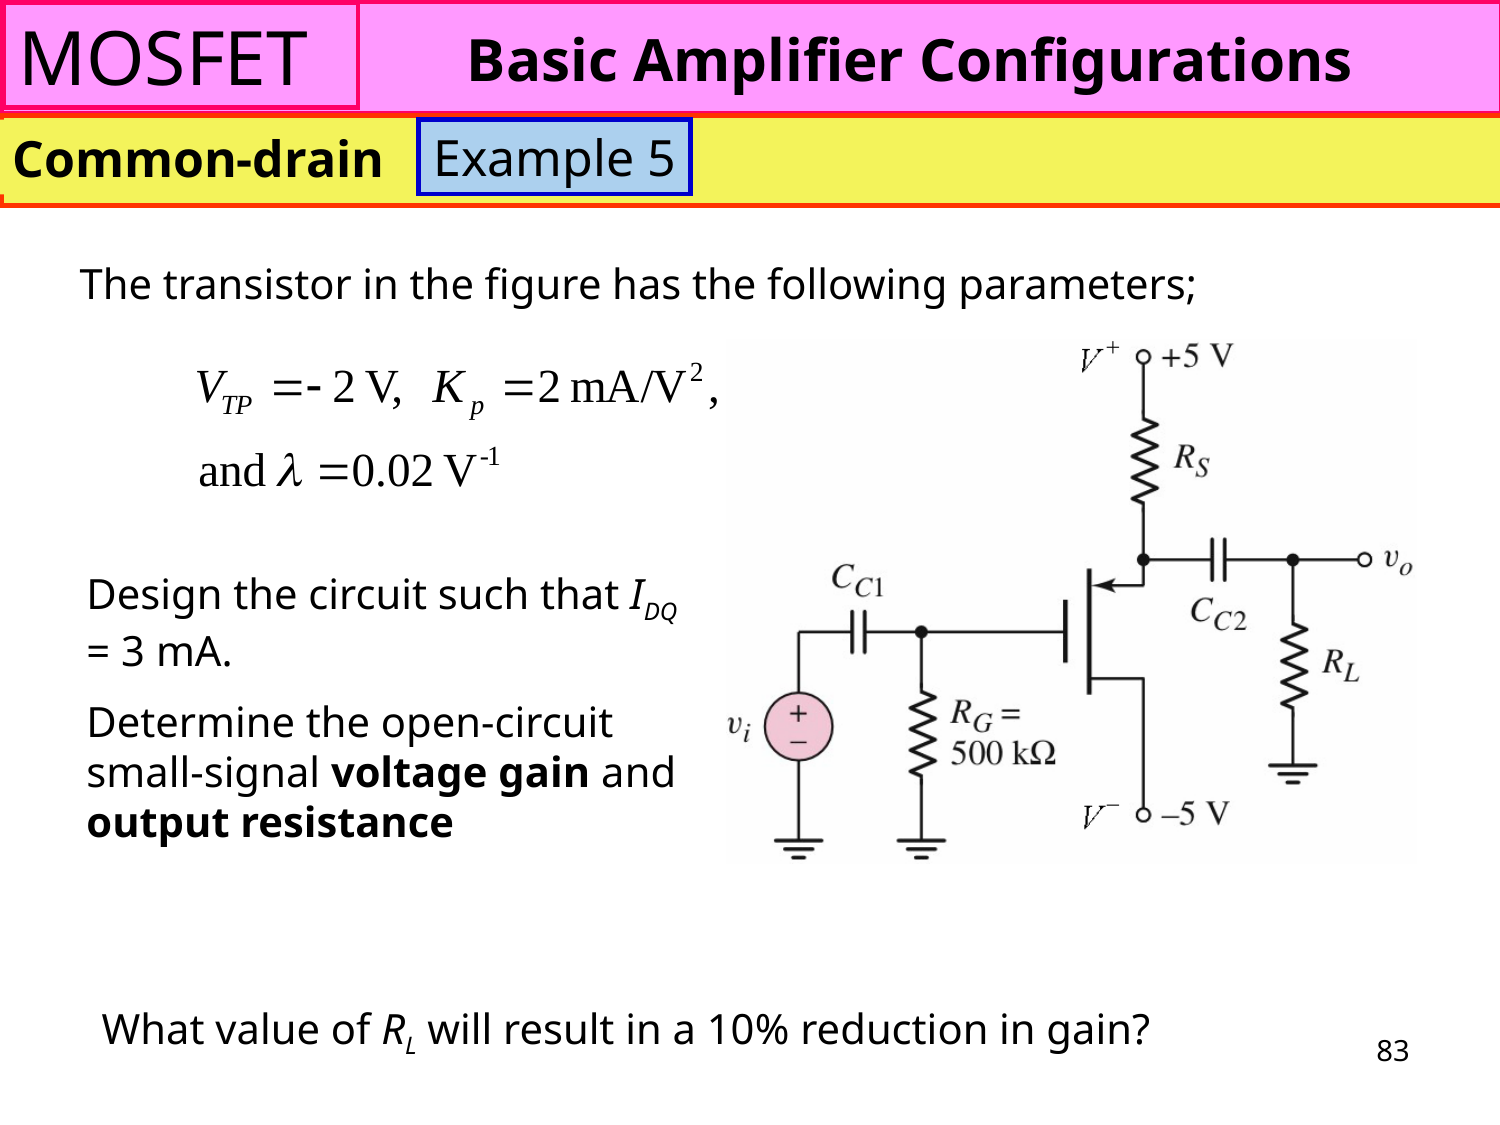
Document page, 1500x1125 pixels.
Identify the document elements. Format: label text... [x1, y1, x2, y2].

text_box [191, 347, 727, 499]
picture [726, 330, 1417, 864]
text_box What value of RL will result in a 10% reduction in gain? [86, 995, 1166, 1067]
text_box The transistor in the figure has the following parameters; [64, 250, 1376, 316]
text_box Example 5 [418, 119, 691, 194]
text_box [1, 1, 1500, 114]
slide_number 83 [1074, 1024, 1426, 1103]
text_box Design the circuit such that IDQ = 3 mA. Determine the open-circuit small-signal voltage gain and output resistance [71, 560, 703, 853]
text_box Basic Amplifier Configurations [452, 15, 1368, 101]
text_box MOSFET [3, 3, 358, 108]
text_box [2, 115, 1500, 206]
text_box Common-drain [0, 119, 400, 195]
